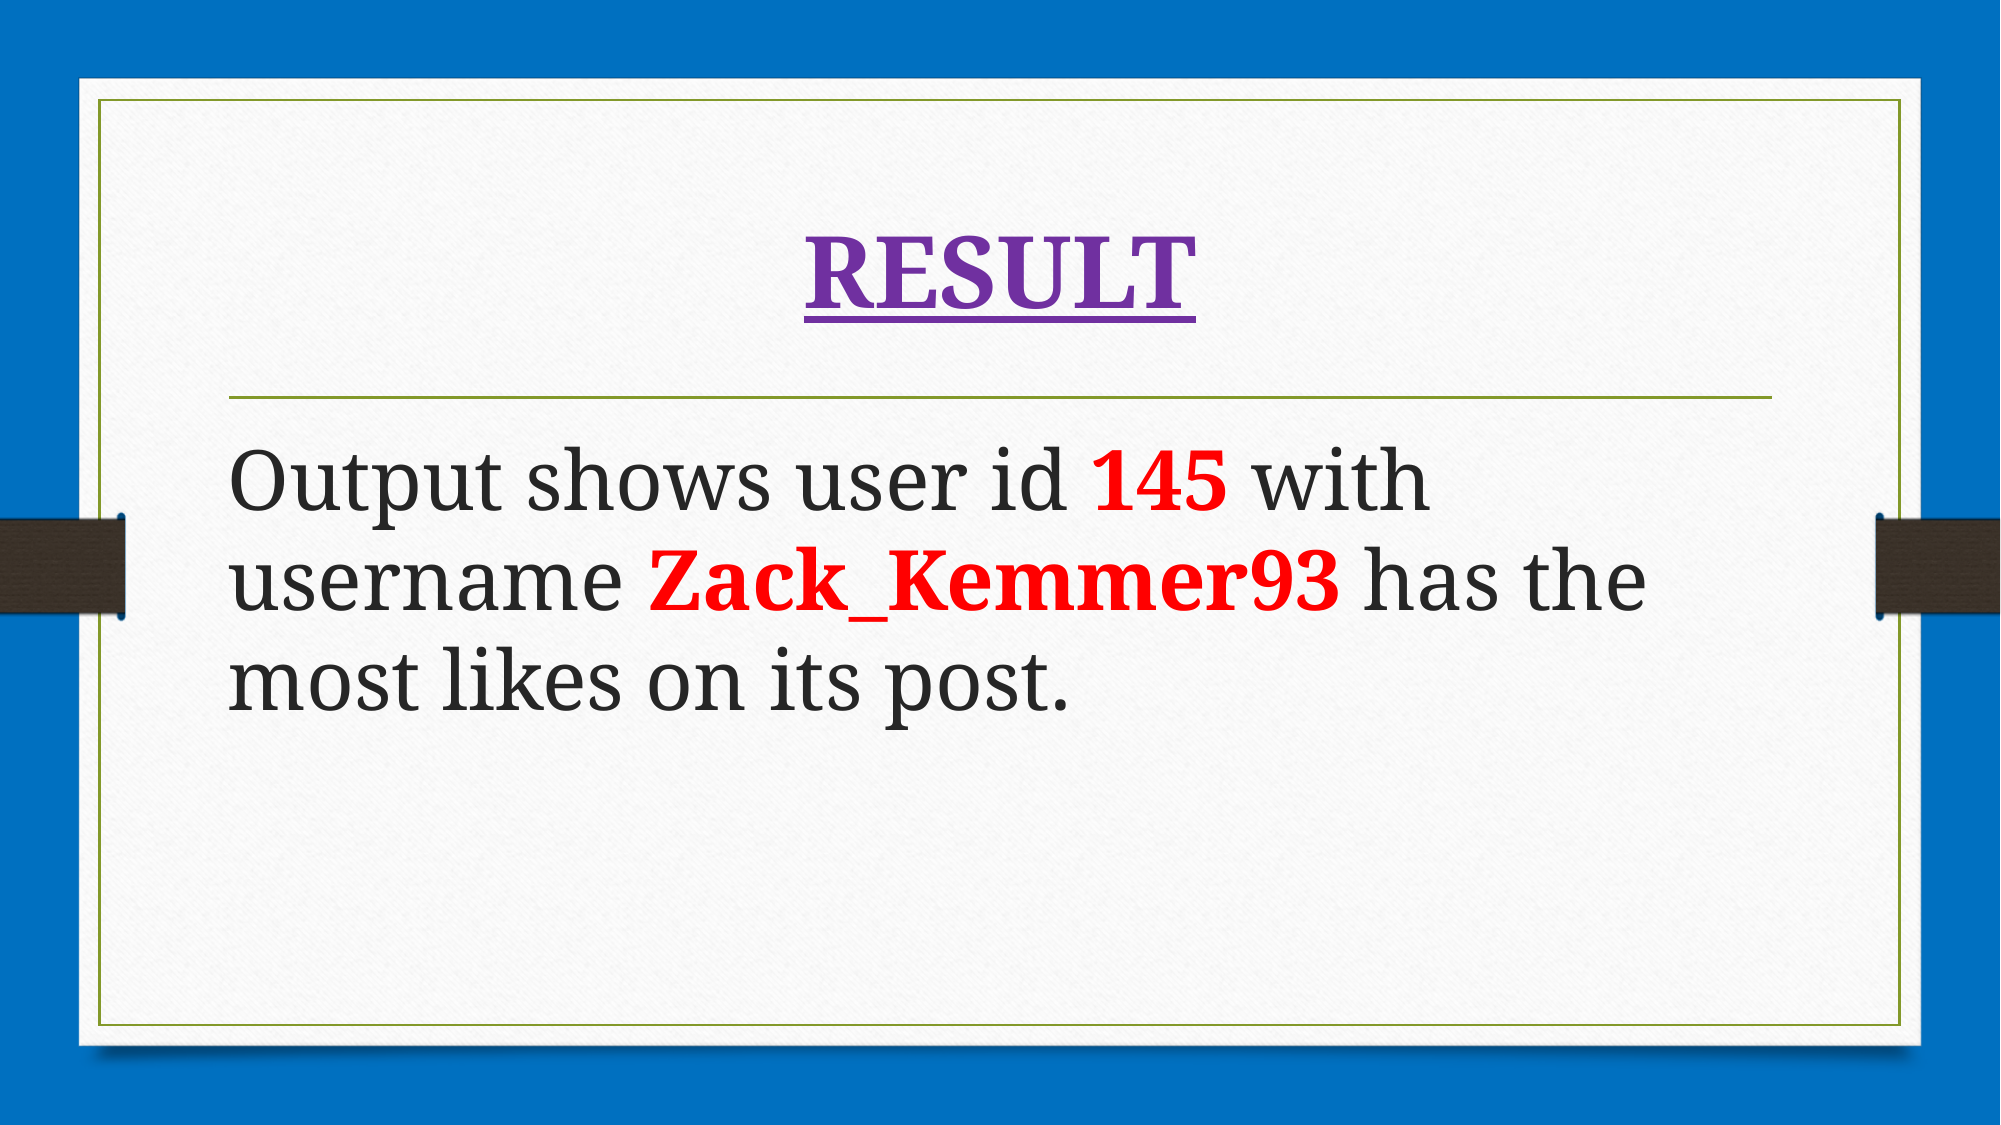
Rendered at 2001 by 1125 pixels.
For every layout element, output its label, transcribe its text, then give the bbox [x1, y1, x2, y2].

picture [0, 0, 2001, 1125]
title RESULT [212, 161, 1788, 375]
list Output shows user id 145 with username Zack_Kemmer93 has the most likes on its post. [212, 419, 1788, 964]
